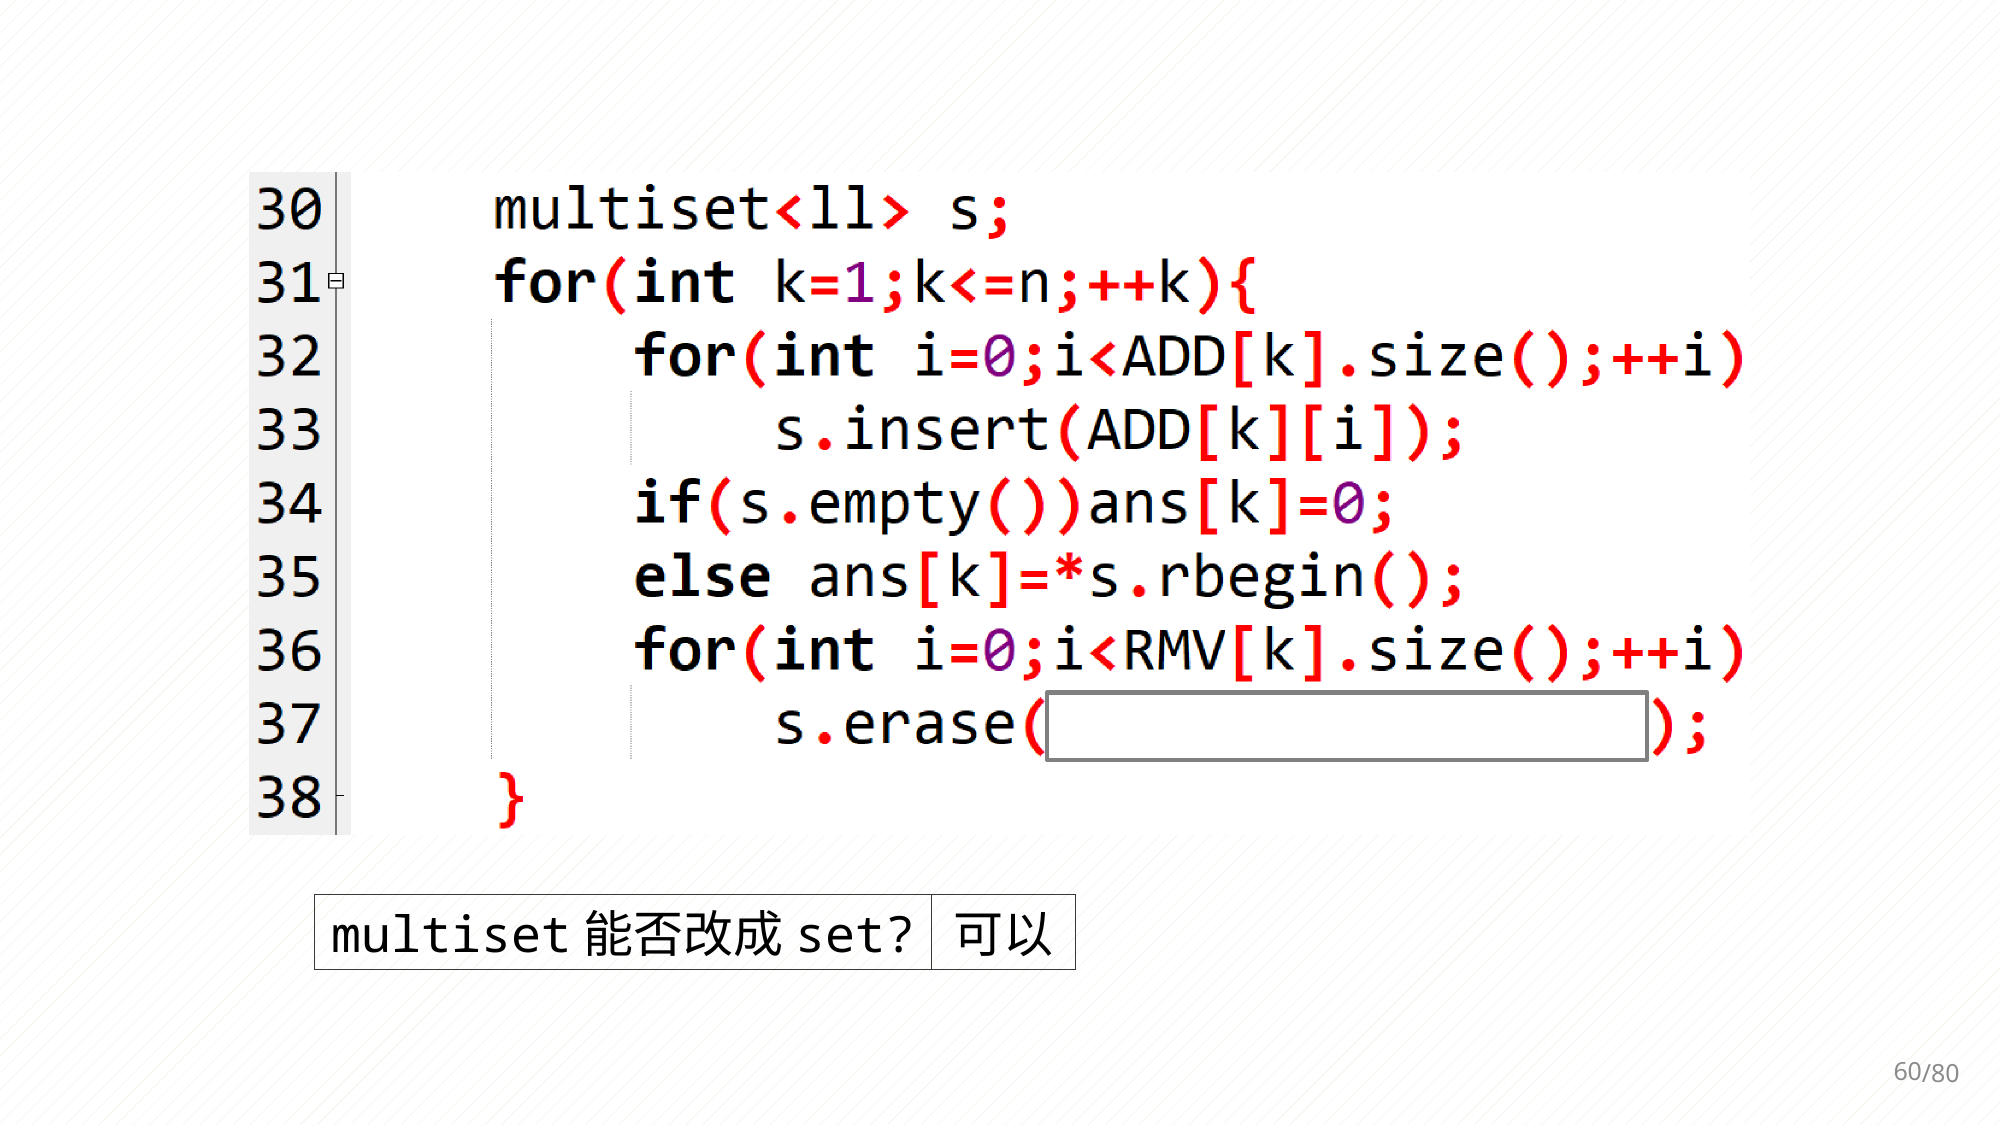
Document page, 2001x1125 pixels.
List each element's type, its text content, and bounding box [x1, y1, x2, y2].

slide_number 60 [1470, 1042, 1938, 1103]
picture [249, 172, 1751, 835]
text_box 可以 [931, 894, 1076, 970]
text_box multiset能否改成set? [314, 894, 931, 970]
